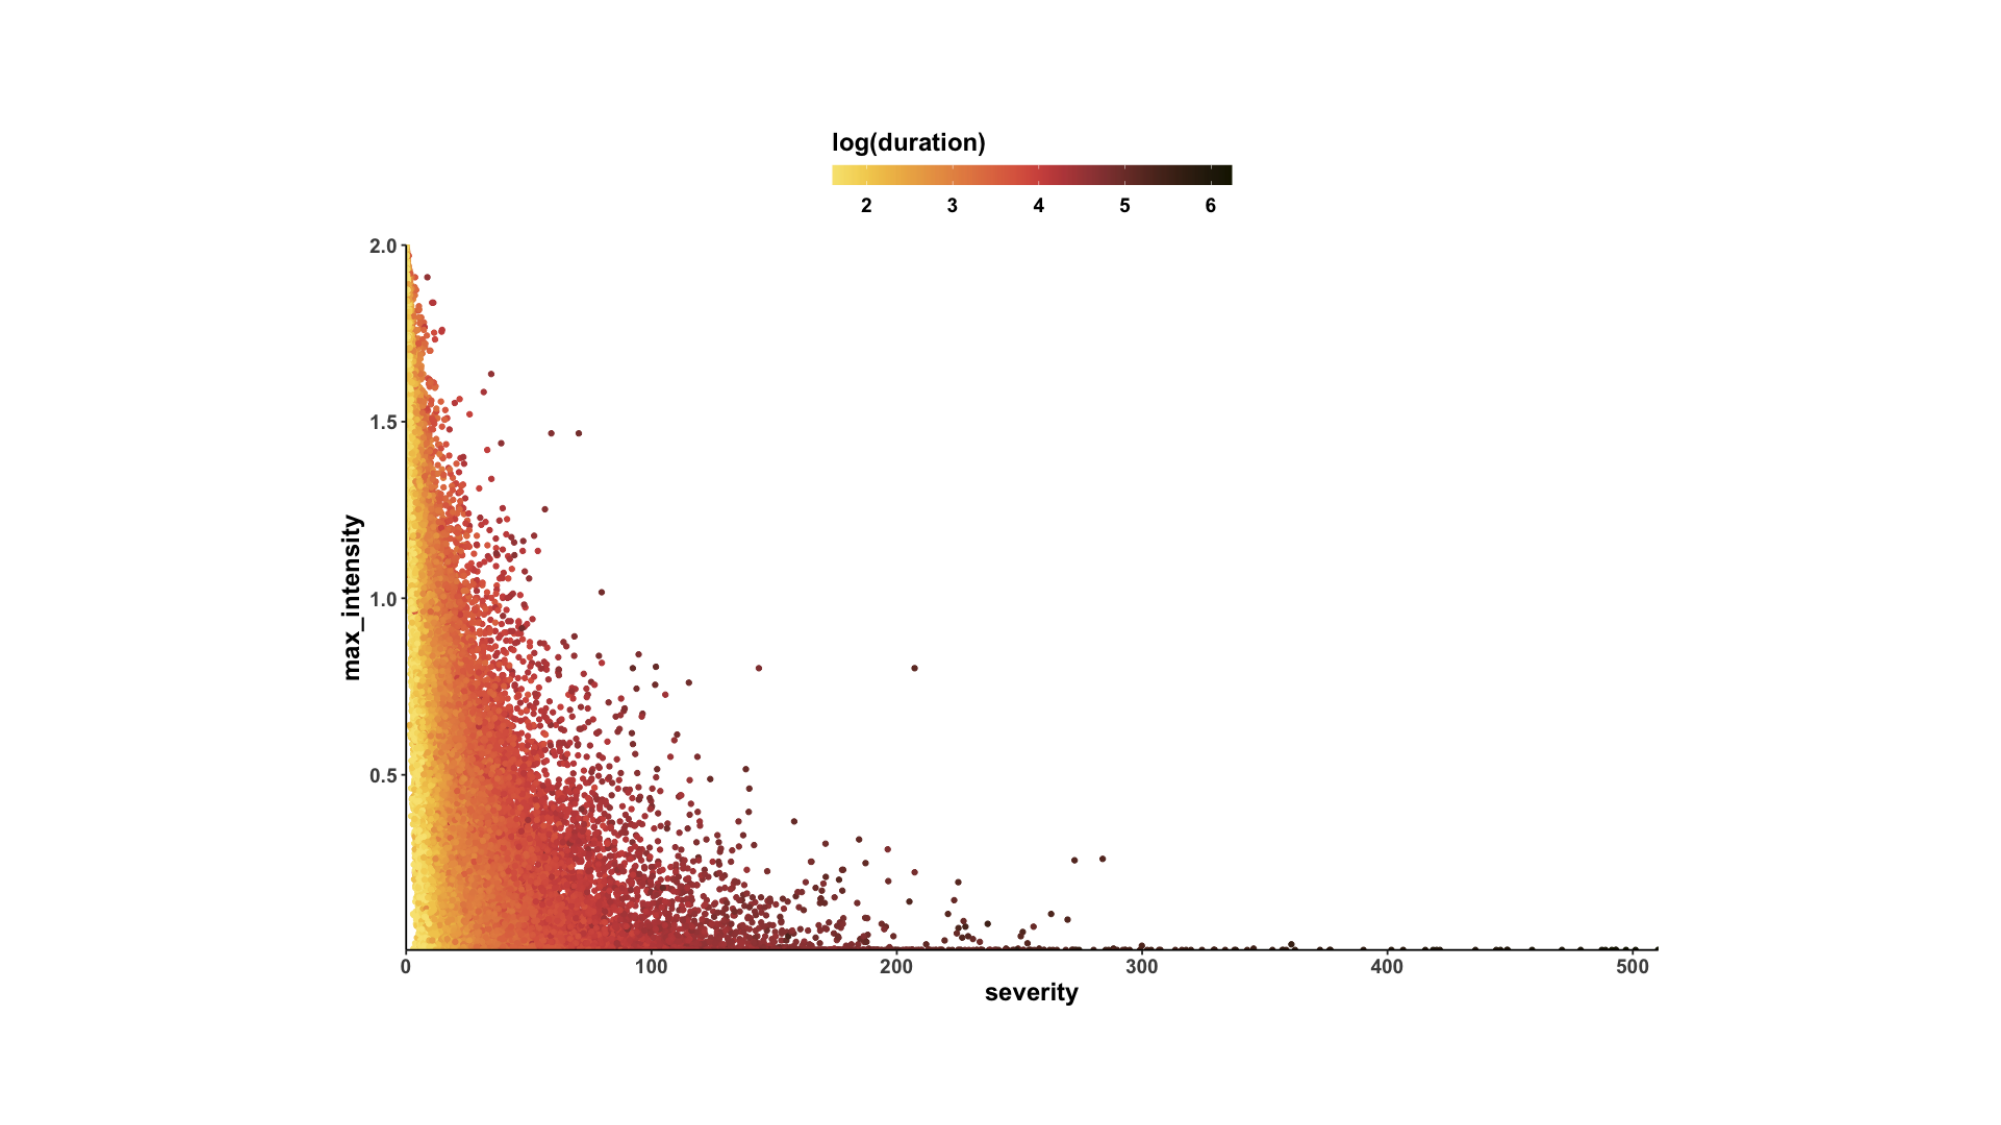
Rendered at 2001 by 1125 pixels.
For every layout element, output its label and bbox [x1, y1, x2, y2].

picture [332, 110, 1668, 1015]
